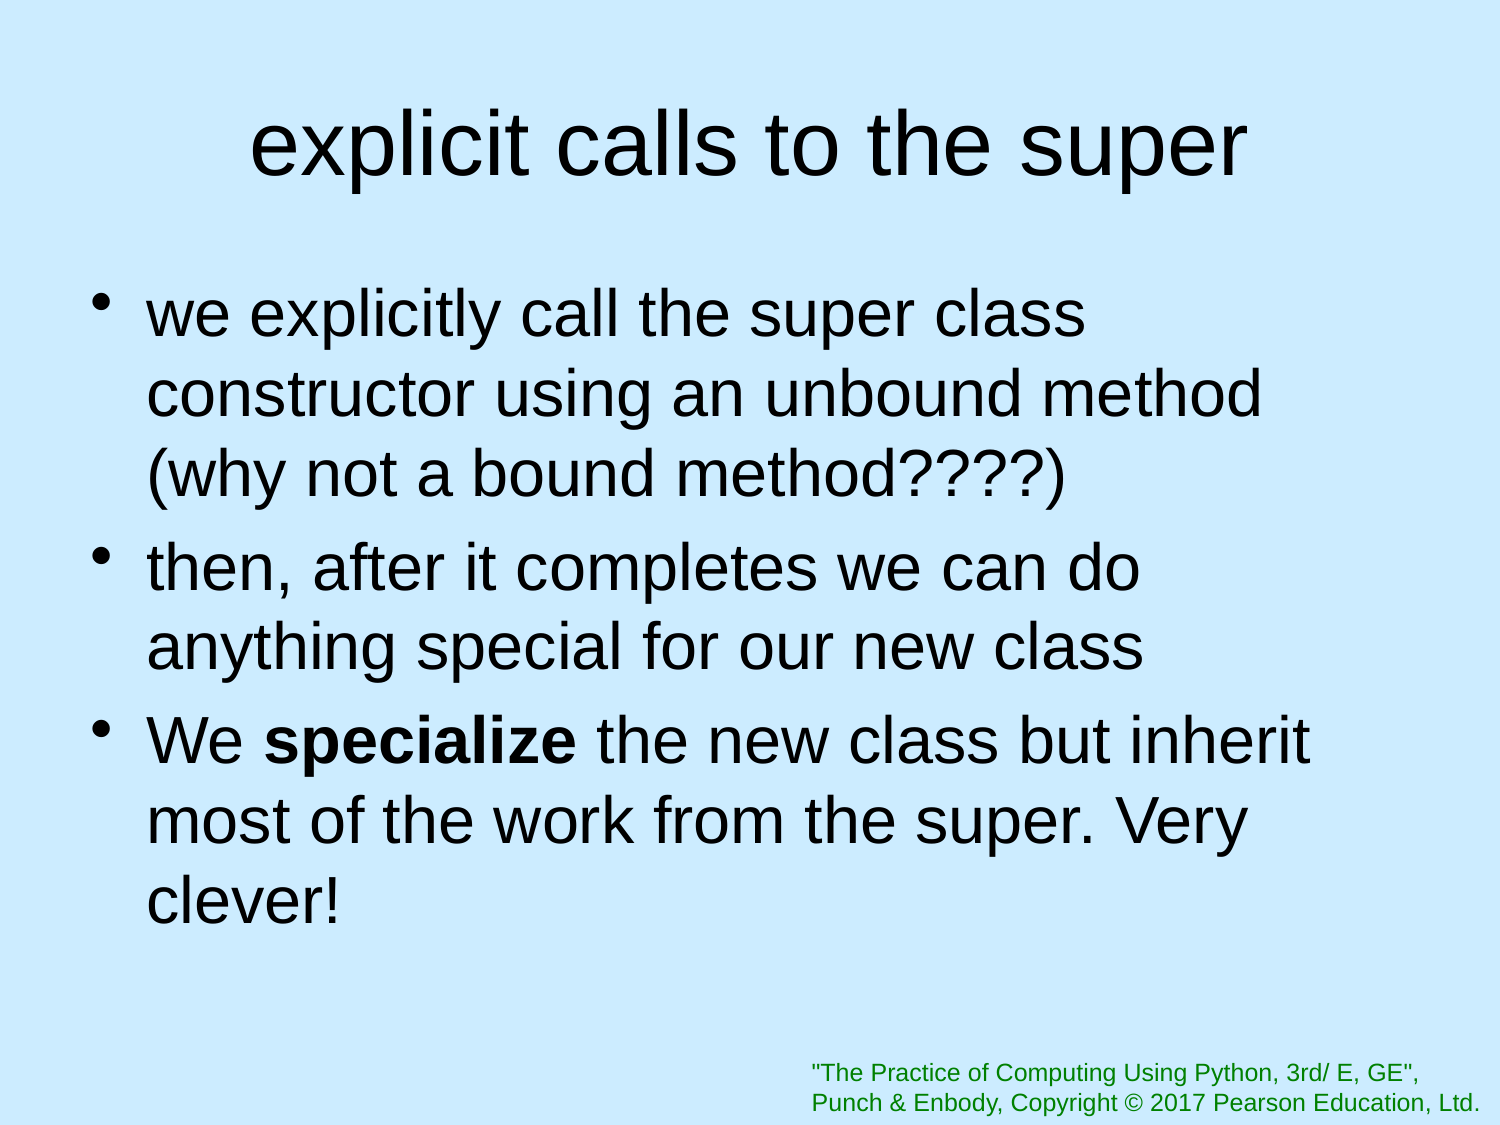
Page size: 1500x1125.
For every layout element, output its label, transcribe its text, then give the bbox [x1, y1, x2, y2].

list we explicitly call the super class constructor using an unbound method (why not a bound method????) then, after it completes we can do anything special for our new class We specialize the new class but inherit most of the work from the super. Very clever! [75, 262, 1425, 1005]
title explicit calls to the super [75, 45, 1425, 233]
